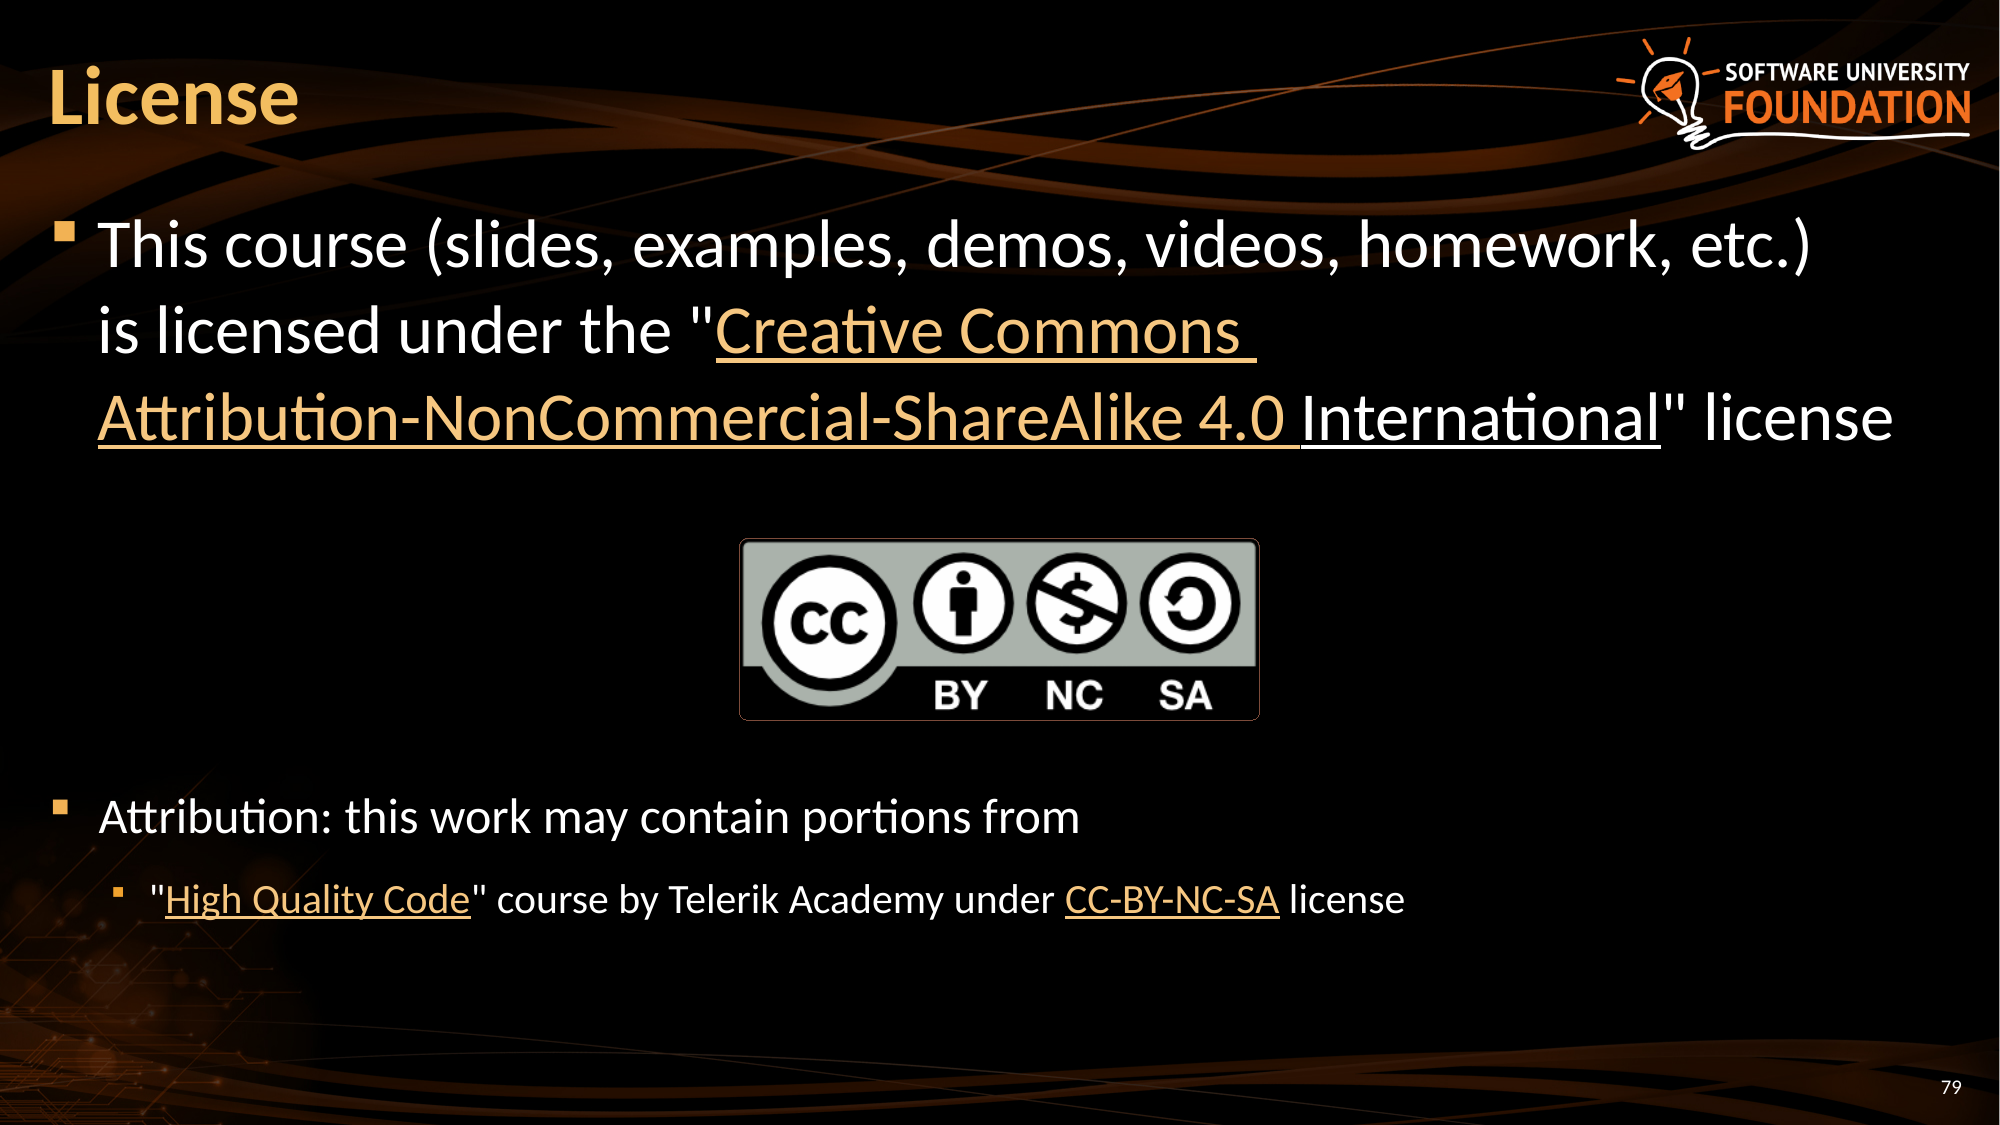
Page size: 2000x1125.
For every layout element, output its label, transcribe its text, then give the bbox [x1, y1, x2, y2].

list This course (slides, examples, demos, videos, homework, etc.) is licensed under the "Creative Commons Attribution-NonCommercial-ShareAlike 4.0 International" license [31, 188, 1968, 484]
list Attribution: this work may contain portions from "High Quality Code" course by Telerik Academy under CC-BY-NC-SA license [30, 774, 1968, 1103]
picture [0, 0, 2000, 1125]
title License [30, 6, 1602, 189]
